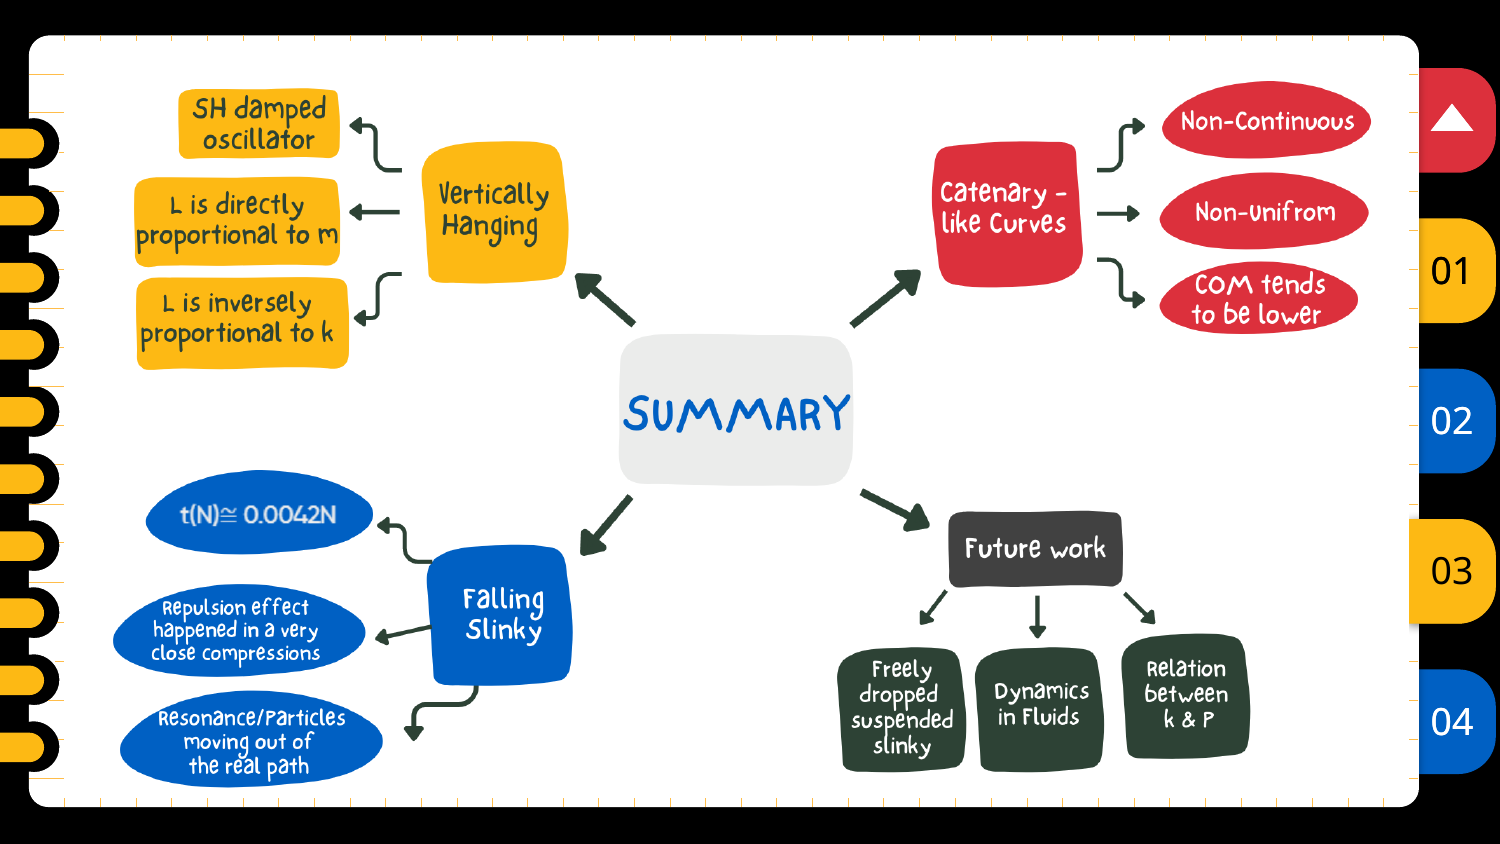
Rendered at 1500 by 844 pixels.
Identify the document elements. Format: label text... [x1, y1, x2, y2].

text_box 04 [1419, 693, 1485, 747]
text_box [1430, 103, 1474, 131]
text_box 01 [1419, 242, 1485, 296]
text_box 03 [1419, 543, 1485, 597]
text_box 02 [1419, 392, 1485, 446]
text_box [1413, 519, 1496, 624]
picture [63, 41, 1409, 798]
